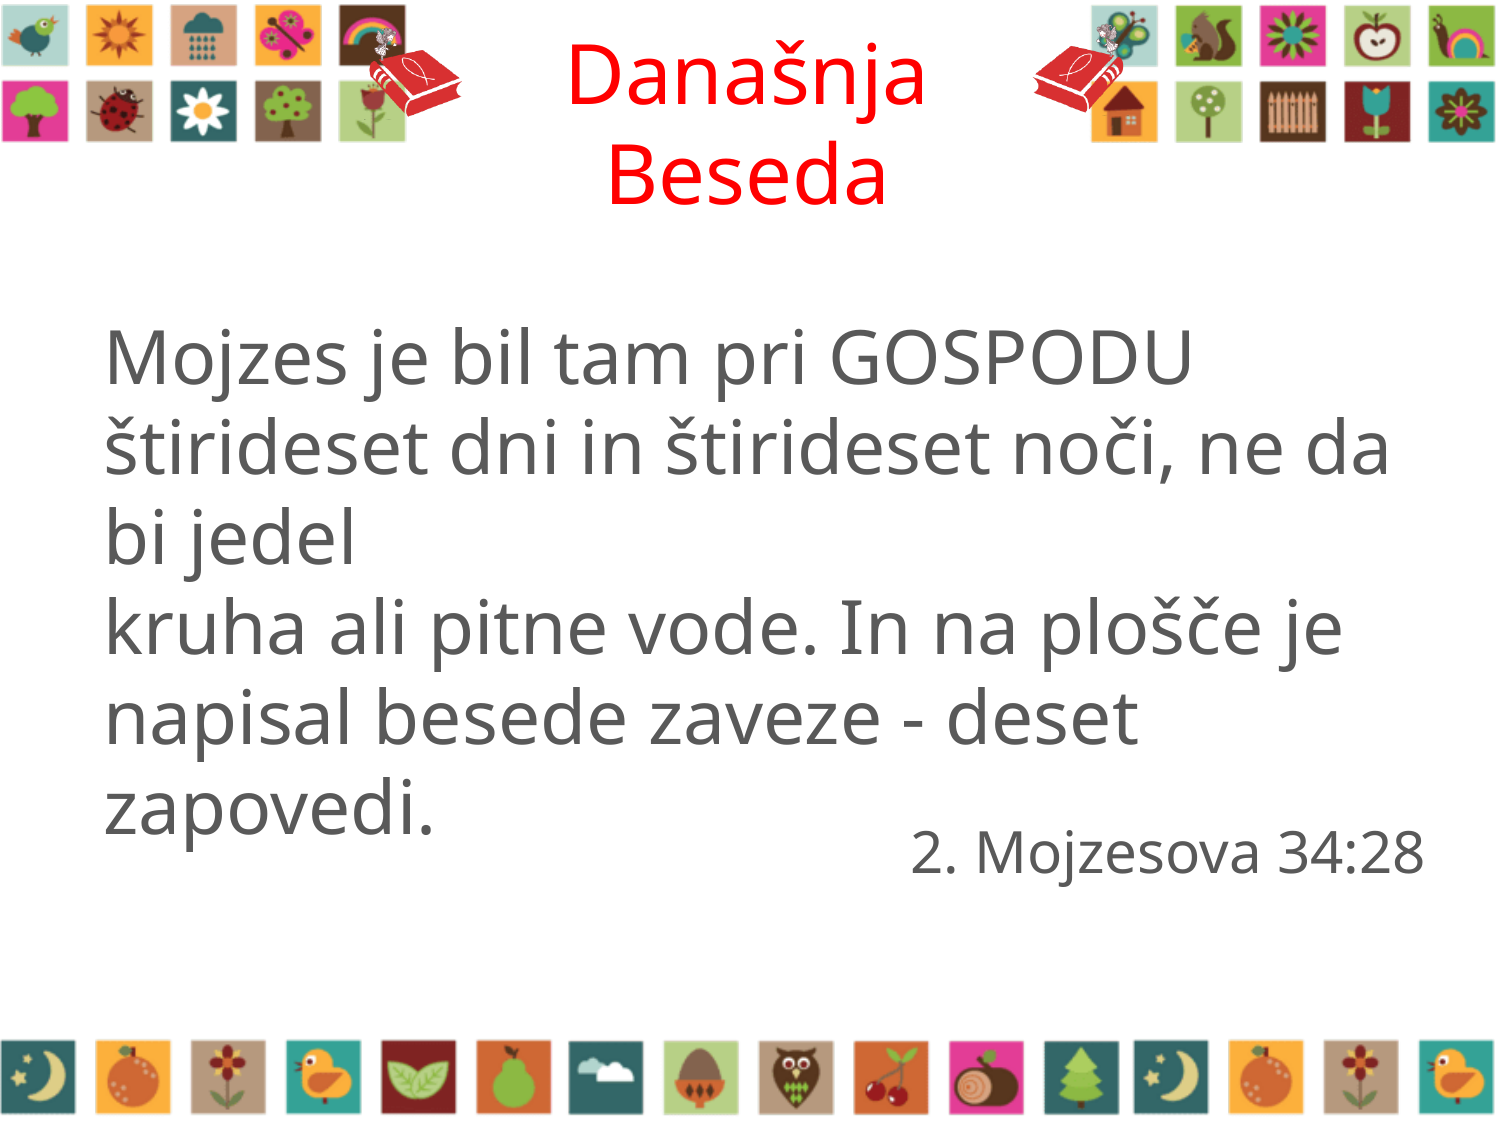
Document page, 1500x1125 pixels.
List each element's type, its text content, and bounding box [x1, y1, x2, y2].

picture [1001, 3, 1500, 150]
text_box Današnja Beseda [414, 13, 1080, 229]
text_box Mojzes je bil tam pri GOSPODU štirideset dni in štirideset noči, ne da bi jedel kruha ali pitne vode. In na plošče je napisal besede zaveze - deset zapovedi. [88, 302, 1436, 858]
text_box 2. Mojzesova 34:28 [808, 807, 1441, 893]
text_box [0, 1028, 1500, 1118]
picture [0, 3, 494, 150]
